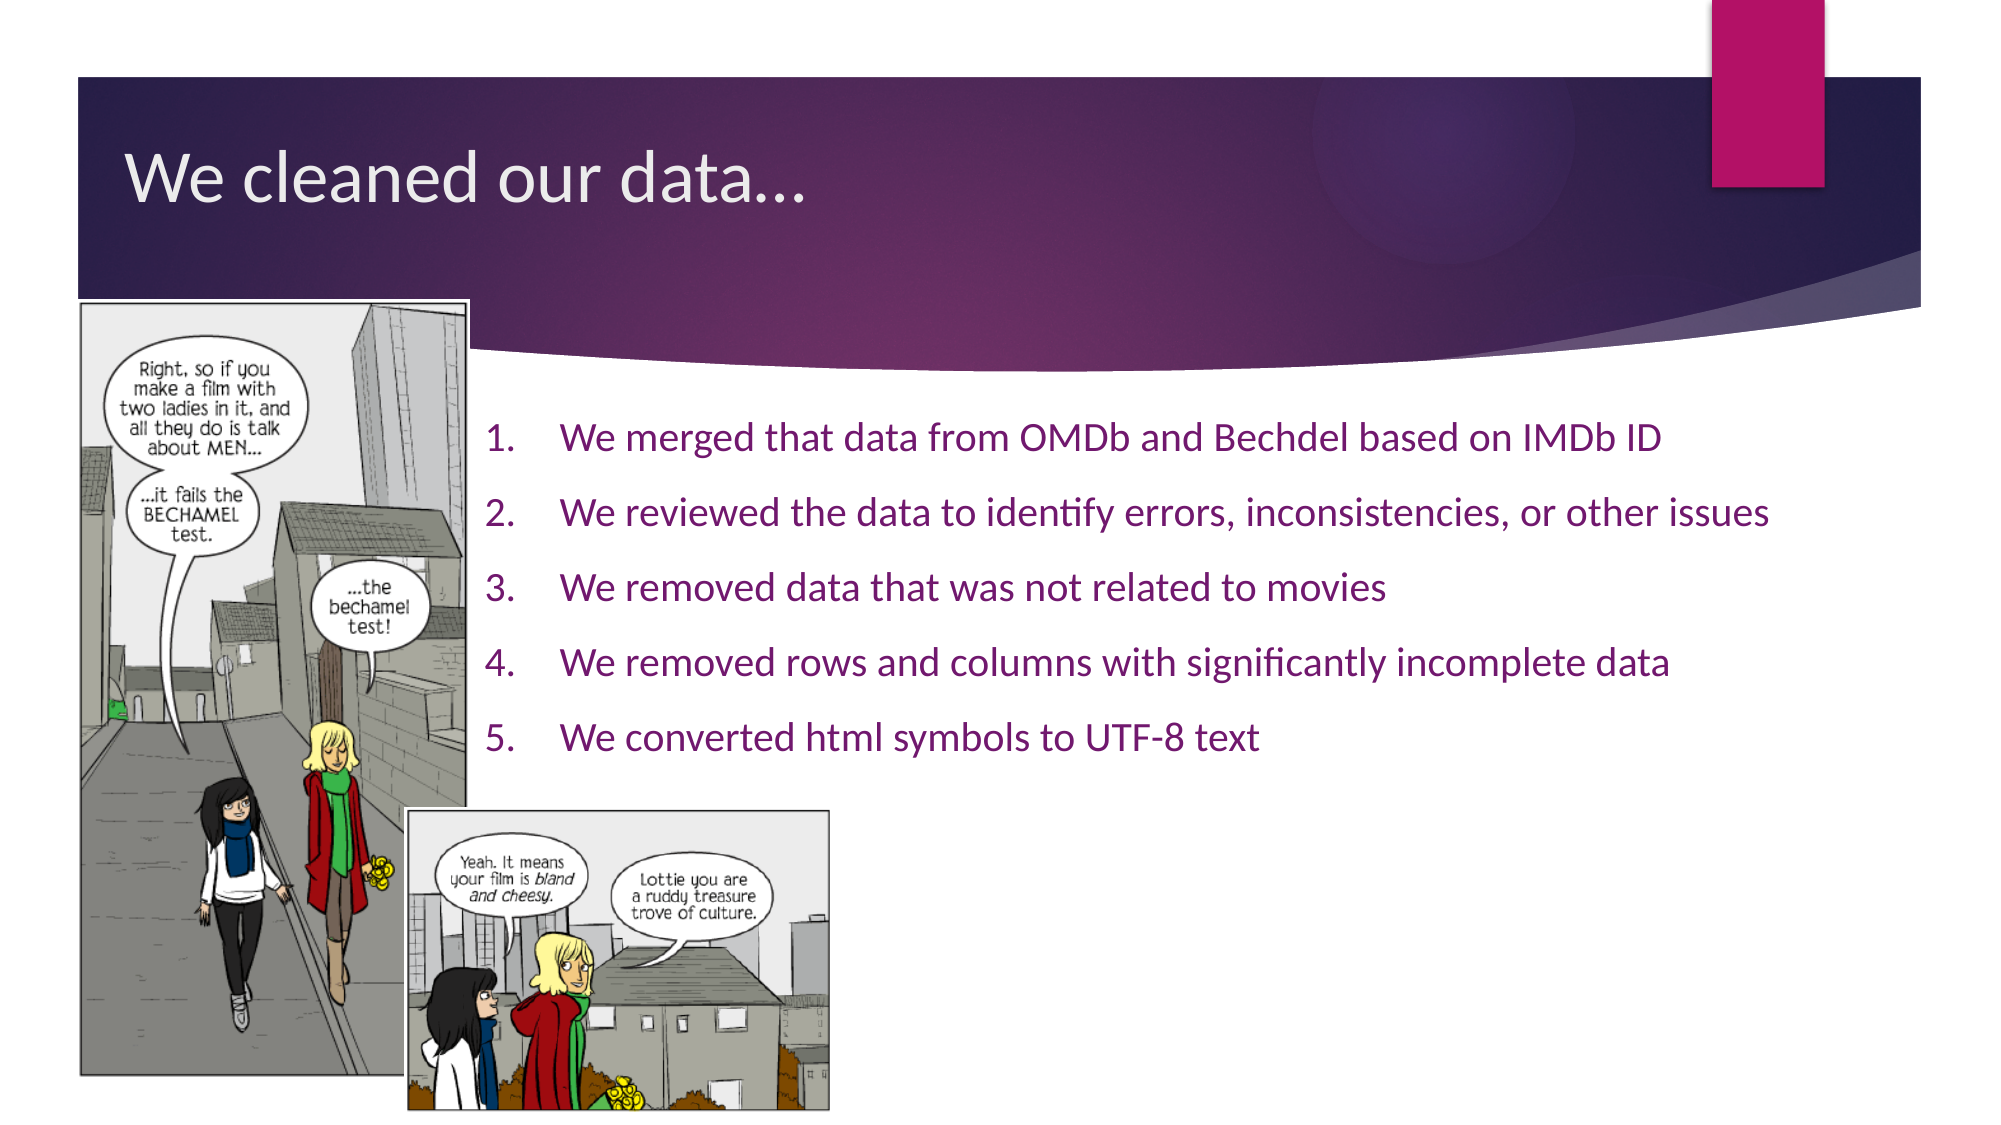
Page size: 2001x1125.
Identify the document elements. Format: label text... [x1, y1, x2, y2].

text_box We merged that data from OMDb and Bechdel based on IMDb ID We reviewed the data to identify errors, inconsistencies, or other issues We removed data that was not related to movies We removed rows and columns with significantly incomplete data We converted html symbols to UTF-8 text [475, 402, 1971, 767]
picture [76, 299, 830, 1115]
title We cleaned our data… [109, 114, 1623, 231]
